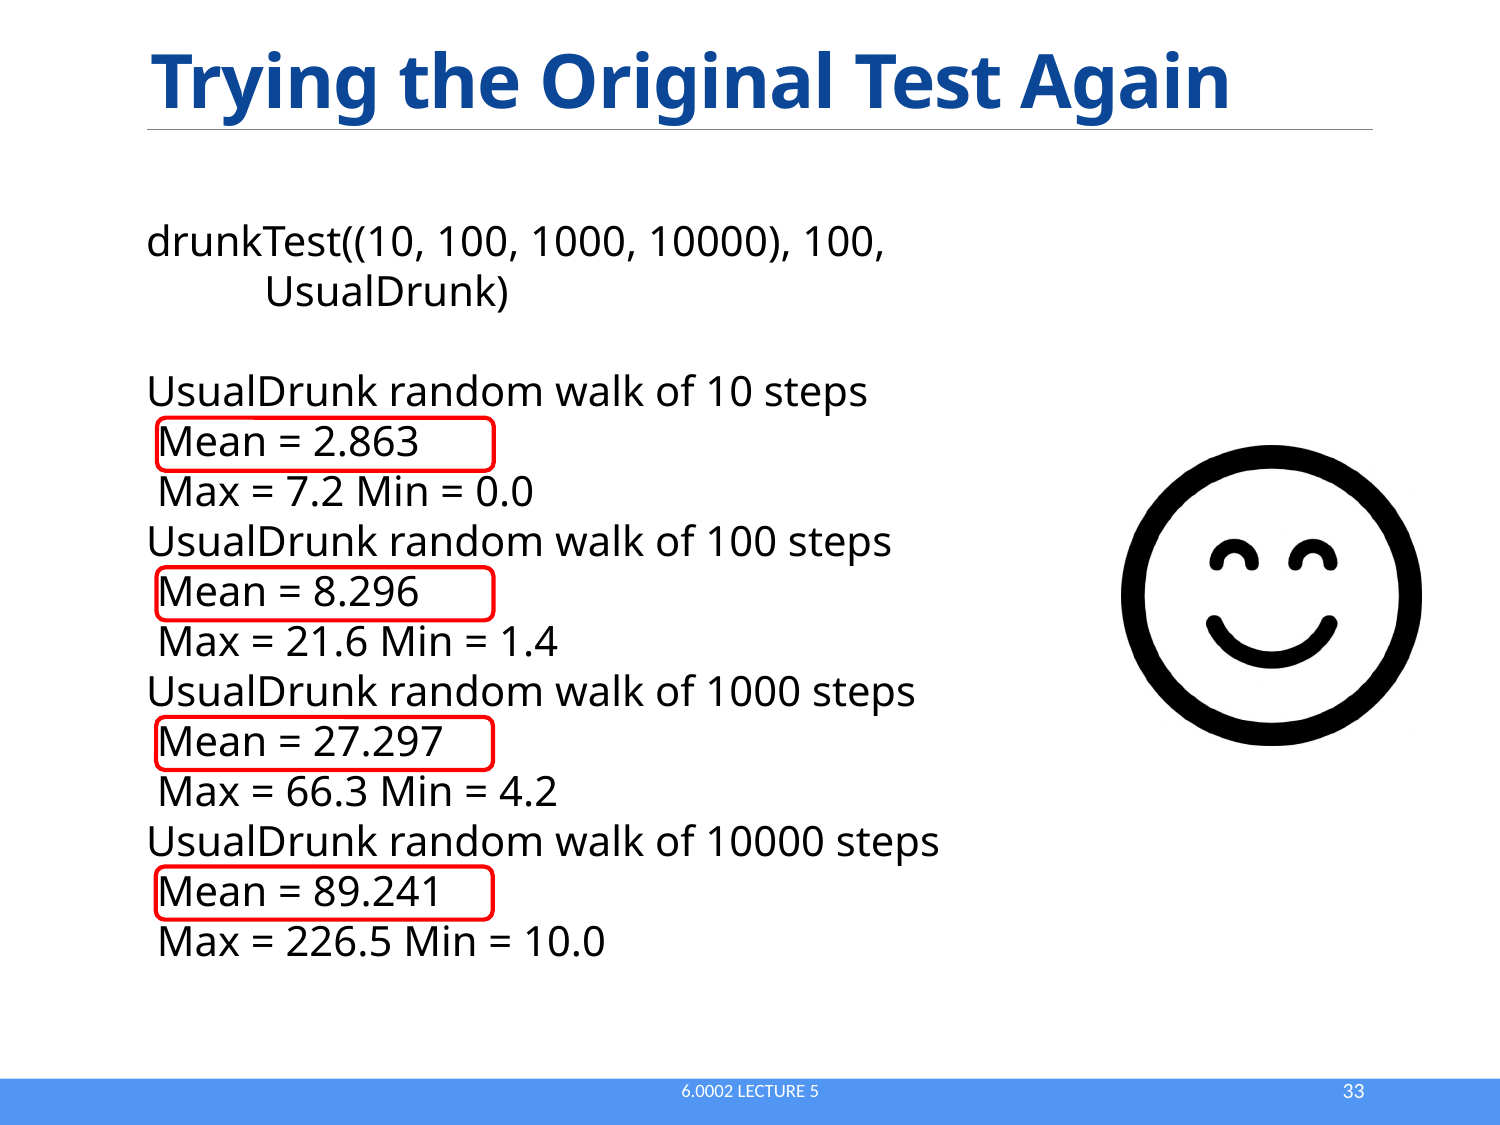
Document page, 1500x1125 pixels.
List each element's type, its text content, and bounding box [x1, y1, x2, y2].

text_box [155, 417, 495, 921]
slide_number 33 [1218, 1059, 1380, 1120]
title Trying the Original Test Again [135, 18, 1373, 132]
picture [1120, 444, 1422, 746]
footer 6.0002 Lecture 5 [453, 1059, 1047, 1120]
text_box drunkTest((10, 100, 1000, 10000), 100, UsualDrunk) UsualDrunk random walk of 10 steps Mean = 2.863 Max = 7.2 Min = 0.0 UsualDrunk random walk of 100 steps Mean = 8.296 Max = 21.6 Min = 1.4 UsualDrunk random walk of 1000 steps Mean = 27.297 Max = 66.3 Min = 4.2 UsualDrunk random walk of 10000 steps Mean = 89.241 Max = 226.5 Min = 10.0 [131, 206, 1369, 972]
